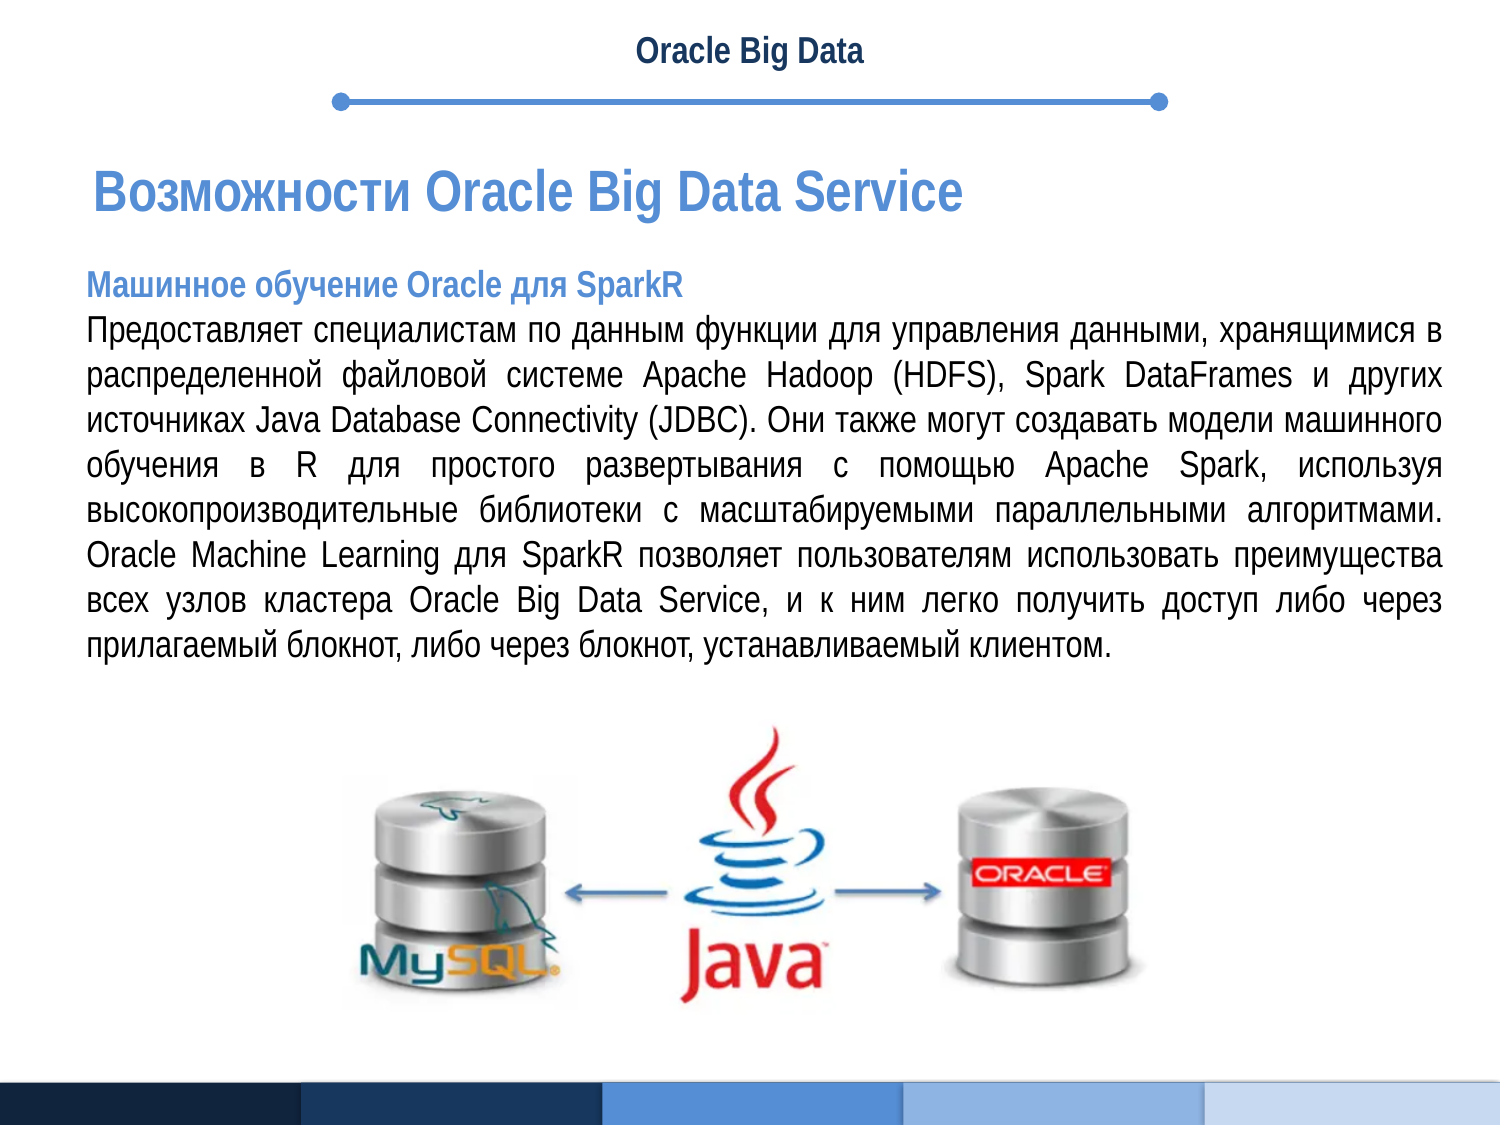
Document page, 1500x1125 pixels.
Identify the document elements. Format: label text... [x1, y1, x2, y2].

text_box Машинное обучение Oracle для SparkR Предоставляет специалистам по данным функции для управления данными, хранящимися в распределенной файловой системе Apache Hadoop (HDFS), Spark DataFrames и других источниках Java Database Connectivity (JDBC). Они также могут создавать модели машинного обучения в R для простого развертывания с помощью Apache Spark, используя высокопроизводительные библиотеки с масштабируемыми параллельными алгоритмами. Oracle Machine Learning для SparkR позволяет пользователям использовать преимущества всех узлов кластера Oracle Big Data Service, и к ним легко получить доступ либо через прилагаемый блокнот, либо через блокнот, устанавливаемый клиентом. [71, 252, 1459, 673]
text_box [0, 1082, 1500, 1125]
text_box Oracle Big Data [0, 19, 1500, 79]
text_box Возможности Oracle Big Data Service [79, 145, 979, 231]
picture [324, 695, 1175, 1043]
